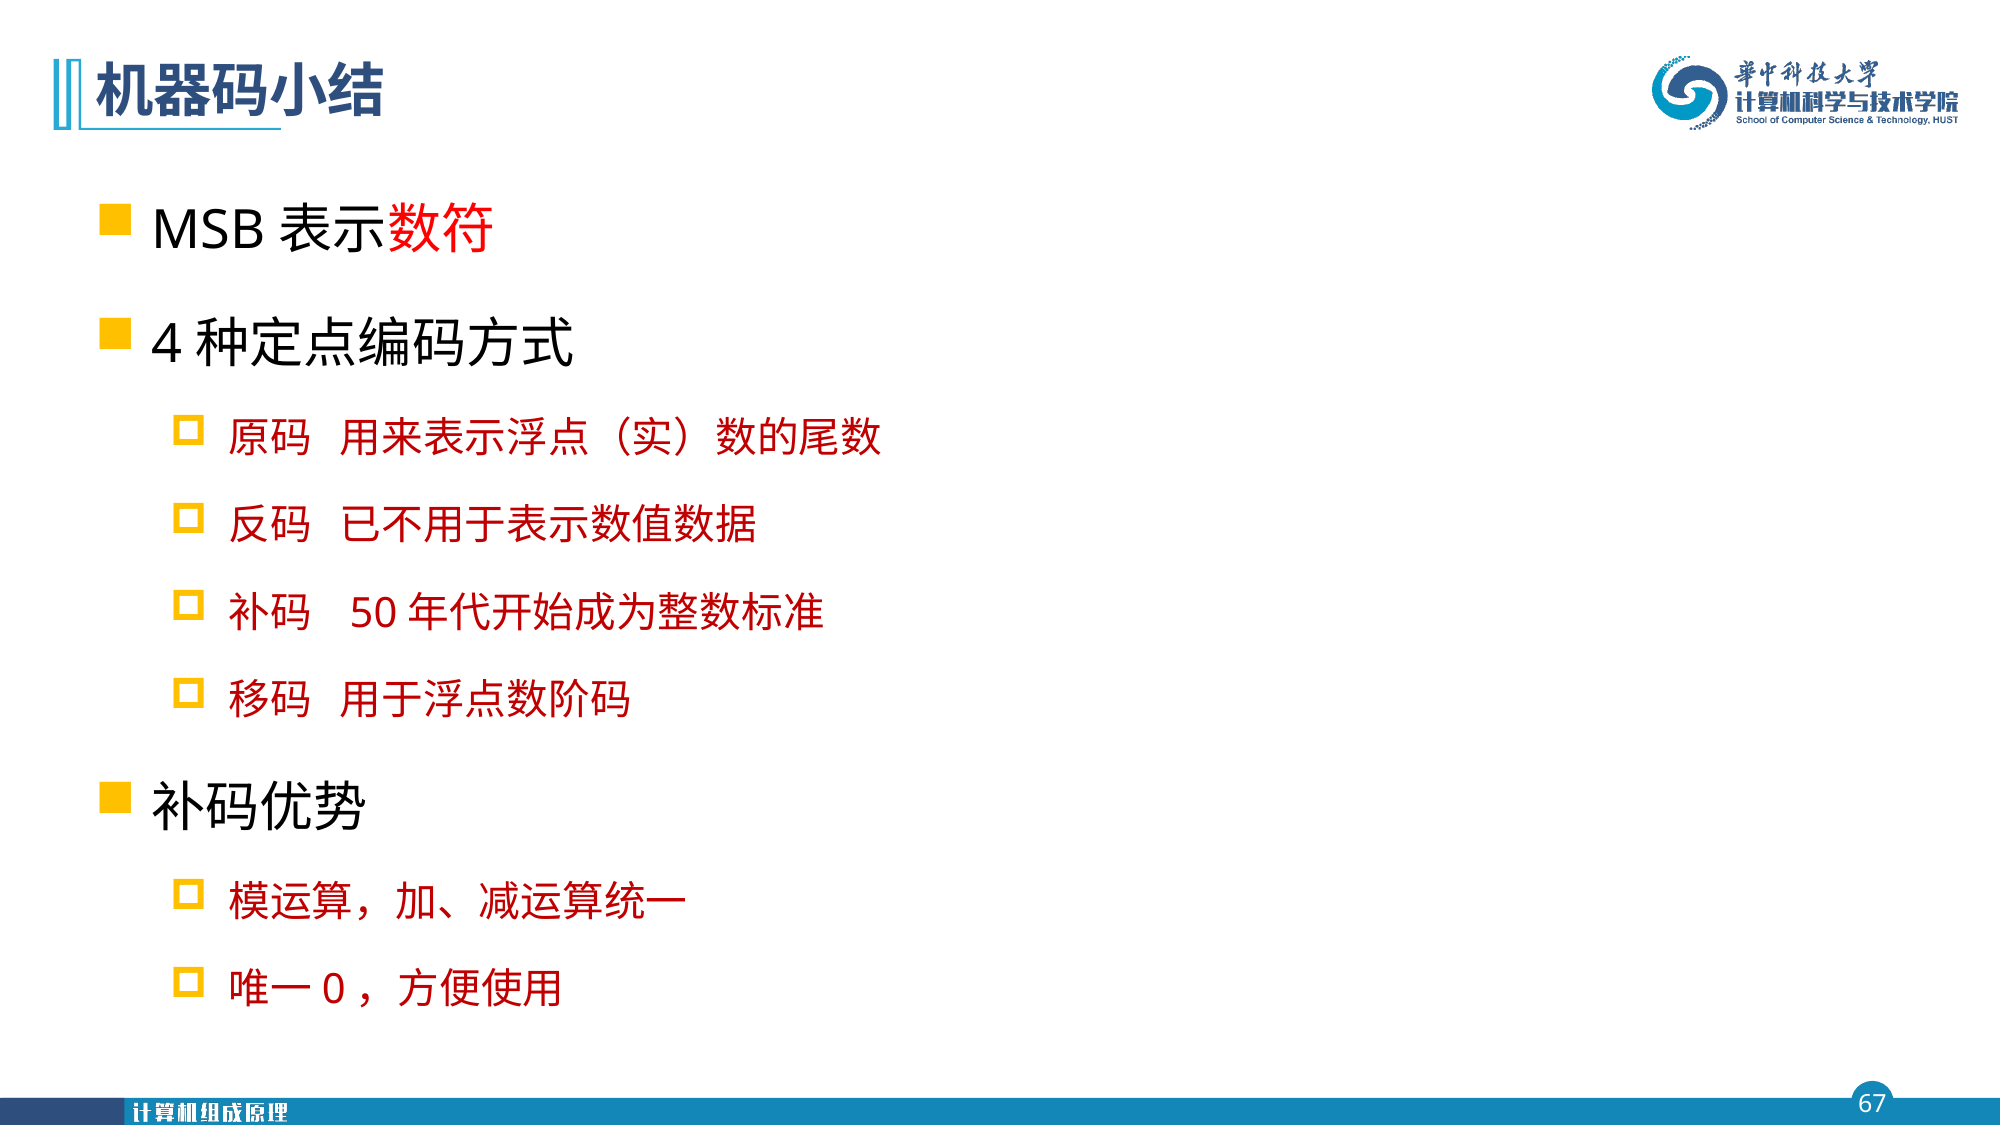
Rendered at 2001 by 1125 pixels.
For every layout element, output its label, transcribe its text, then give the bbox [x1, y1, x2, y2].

picture [1805, 56, 1958, 130]
list MSB表示数符 4种定点编码方式 原码 用来表示浮点（实）数的尾数 反码 已不用于表示数值数据 补码 50年代开始成为整数标准 移码 用于浮点数阶码 补码优势 模运算，加、减运算统一 唯一0，方便使用 [80, 154, 1805, 1080]
title 机器码小结 [80, 42, 1805, 144]
